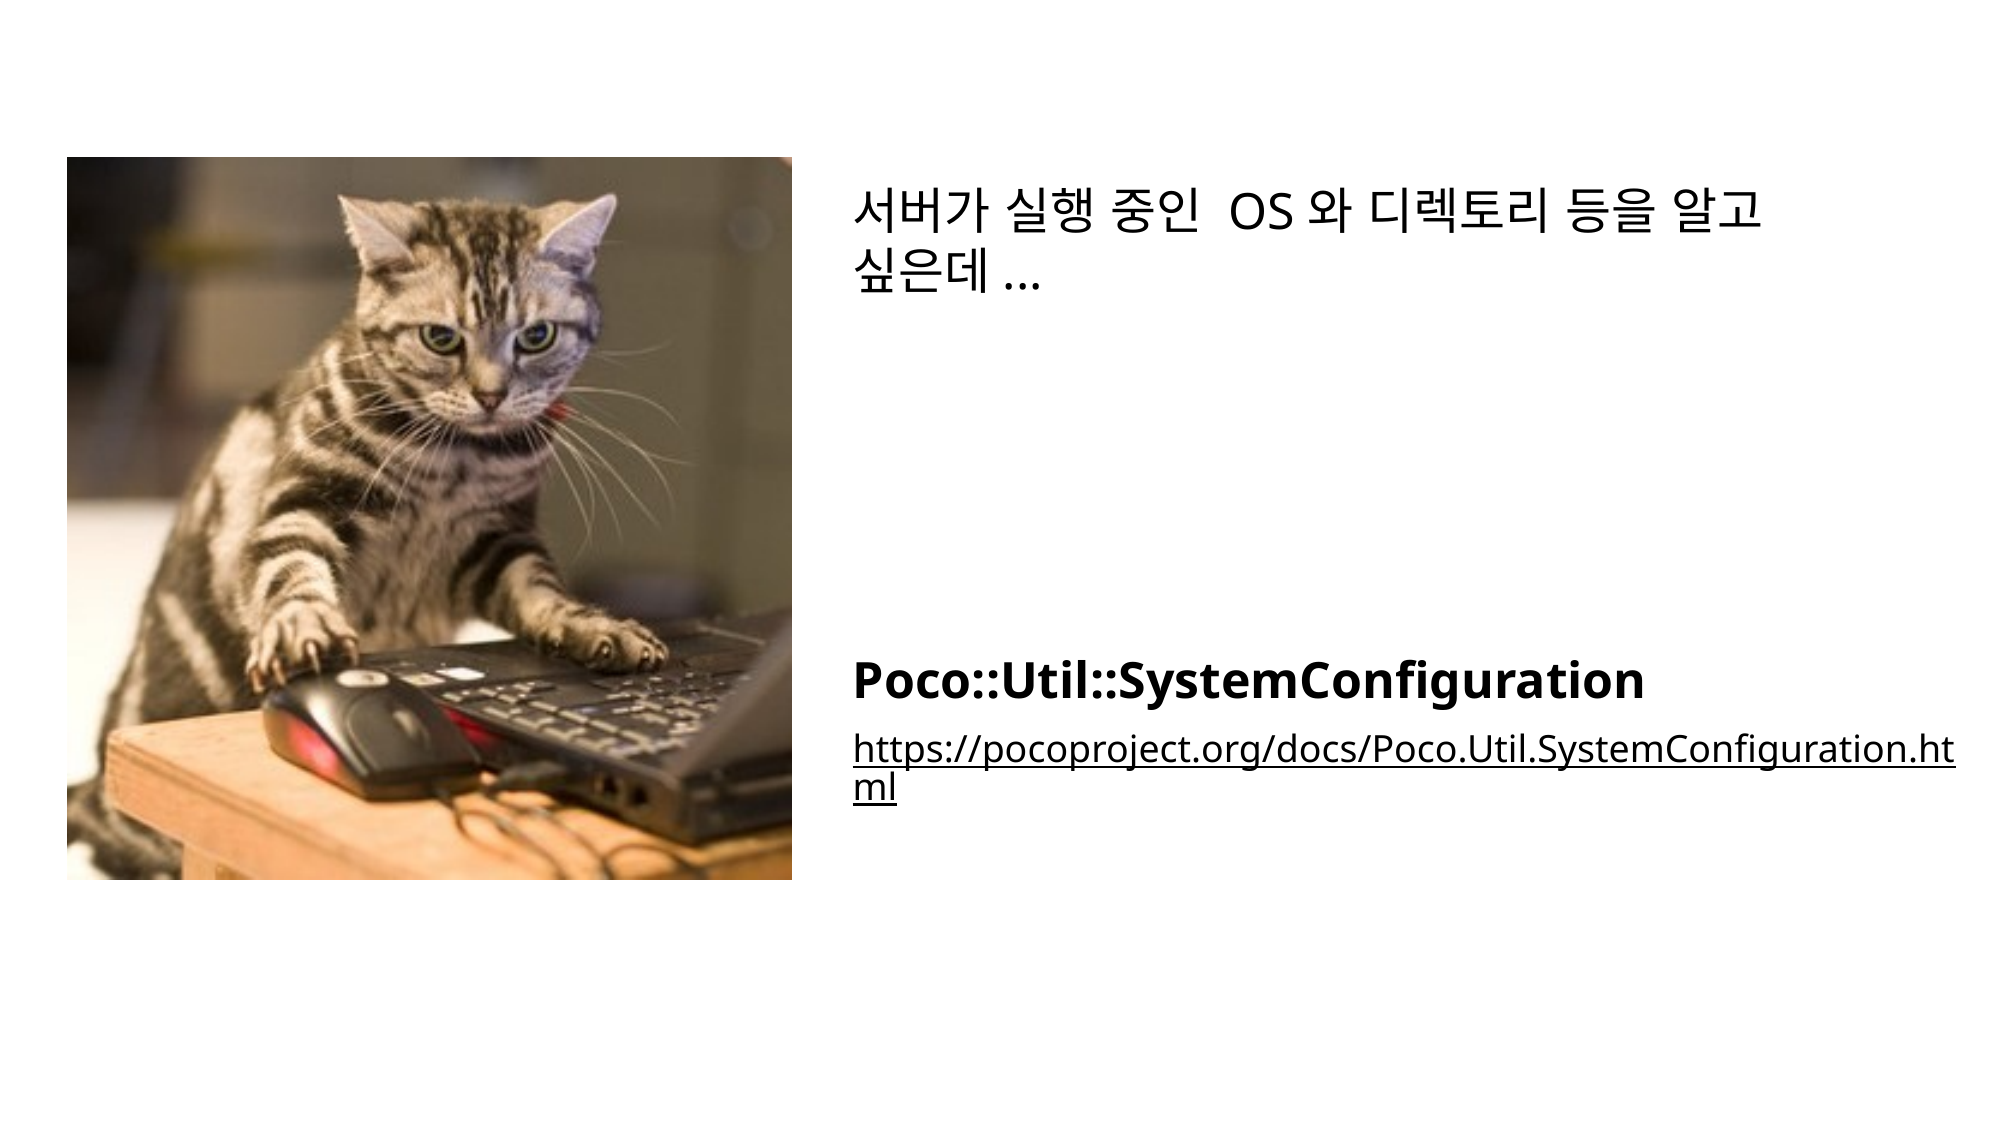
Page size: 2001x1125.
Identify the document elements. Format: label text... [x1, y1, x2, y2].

text_box Poco::Util::SystemConfiguration [837, 640, 1757, 716]
text_box 서버가 실행 중인 OS와 디렉토리 등을 알고 싶은데... [837, 172, 1845, 308]
text_box https://pocoproject.org/docs/Poco.Util.SystemConfiguration.html [837, 717, 1971, 829]
picture [66, 157, 792, 880]
